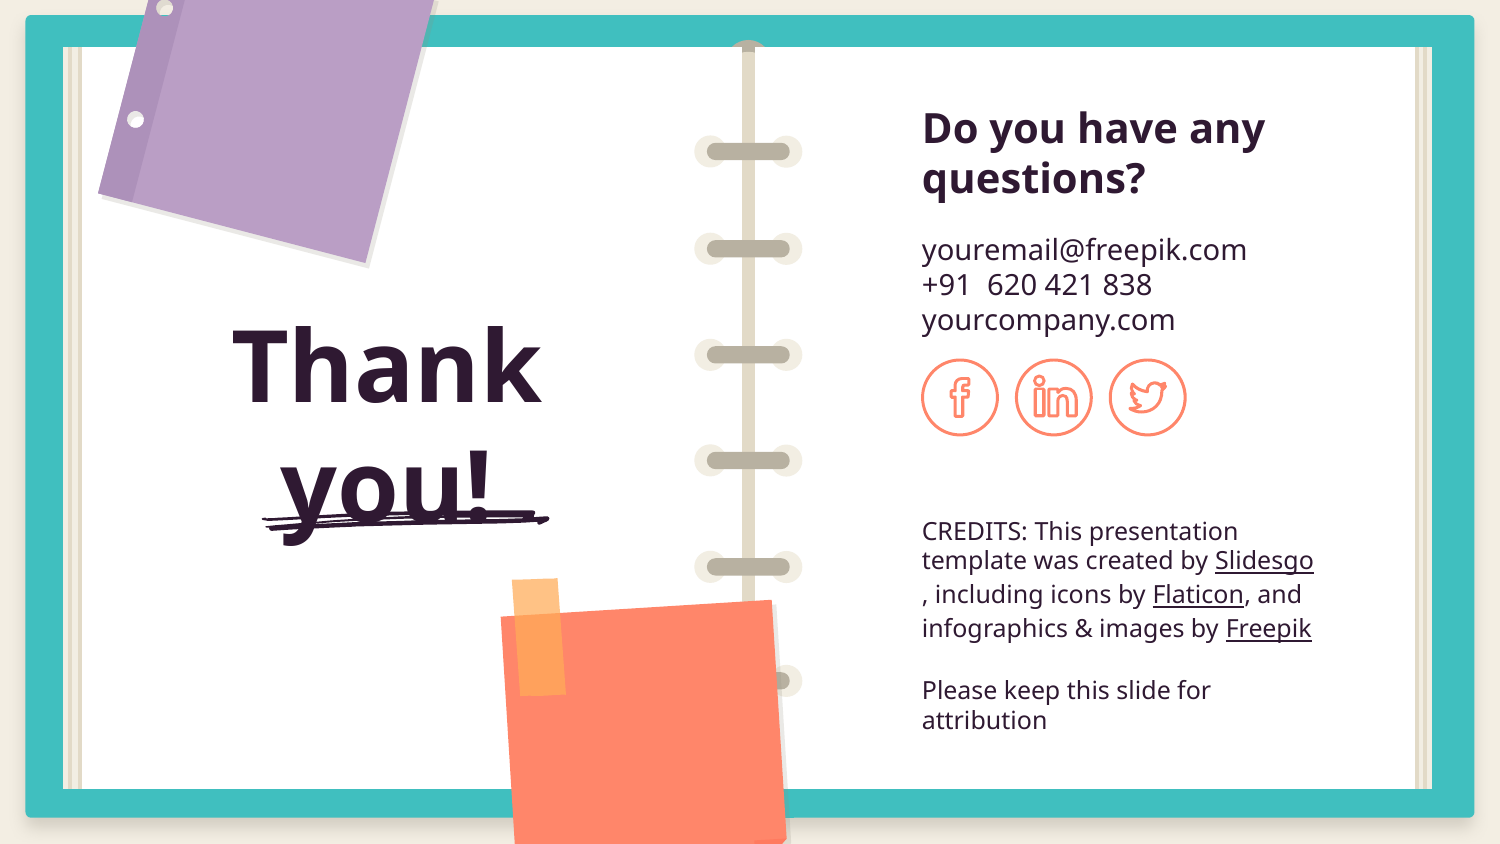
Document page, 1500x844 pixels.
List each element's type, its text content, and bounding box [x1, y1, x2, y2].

text_box Do you have any questions? [906, 87, 1332, 216]
text_box [1048, 387, 1078, 417]
text_box Please keep this slide for attribution [906, 659, 1343, 756]
text_box [1015, 359, 1093, 436]
text_box [950, 377, 970, 418]
text_box [1129, 382, 1167, 413]
text_box [261, 510, 550, 531]
text_box youremail@freepik.com +91 620 421 838 yourcompany.com [906, 216, 1332, 353]
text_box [121, 0, 415, 244]
text_box [1033, 375, 1045, 387]
text_box [1109, 359, 1186, 436]
title Thank you! [116, 281, 657, 563]
text_box [921, 359, 999, 436]
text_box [500, 577, 792, 844]
